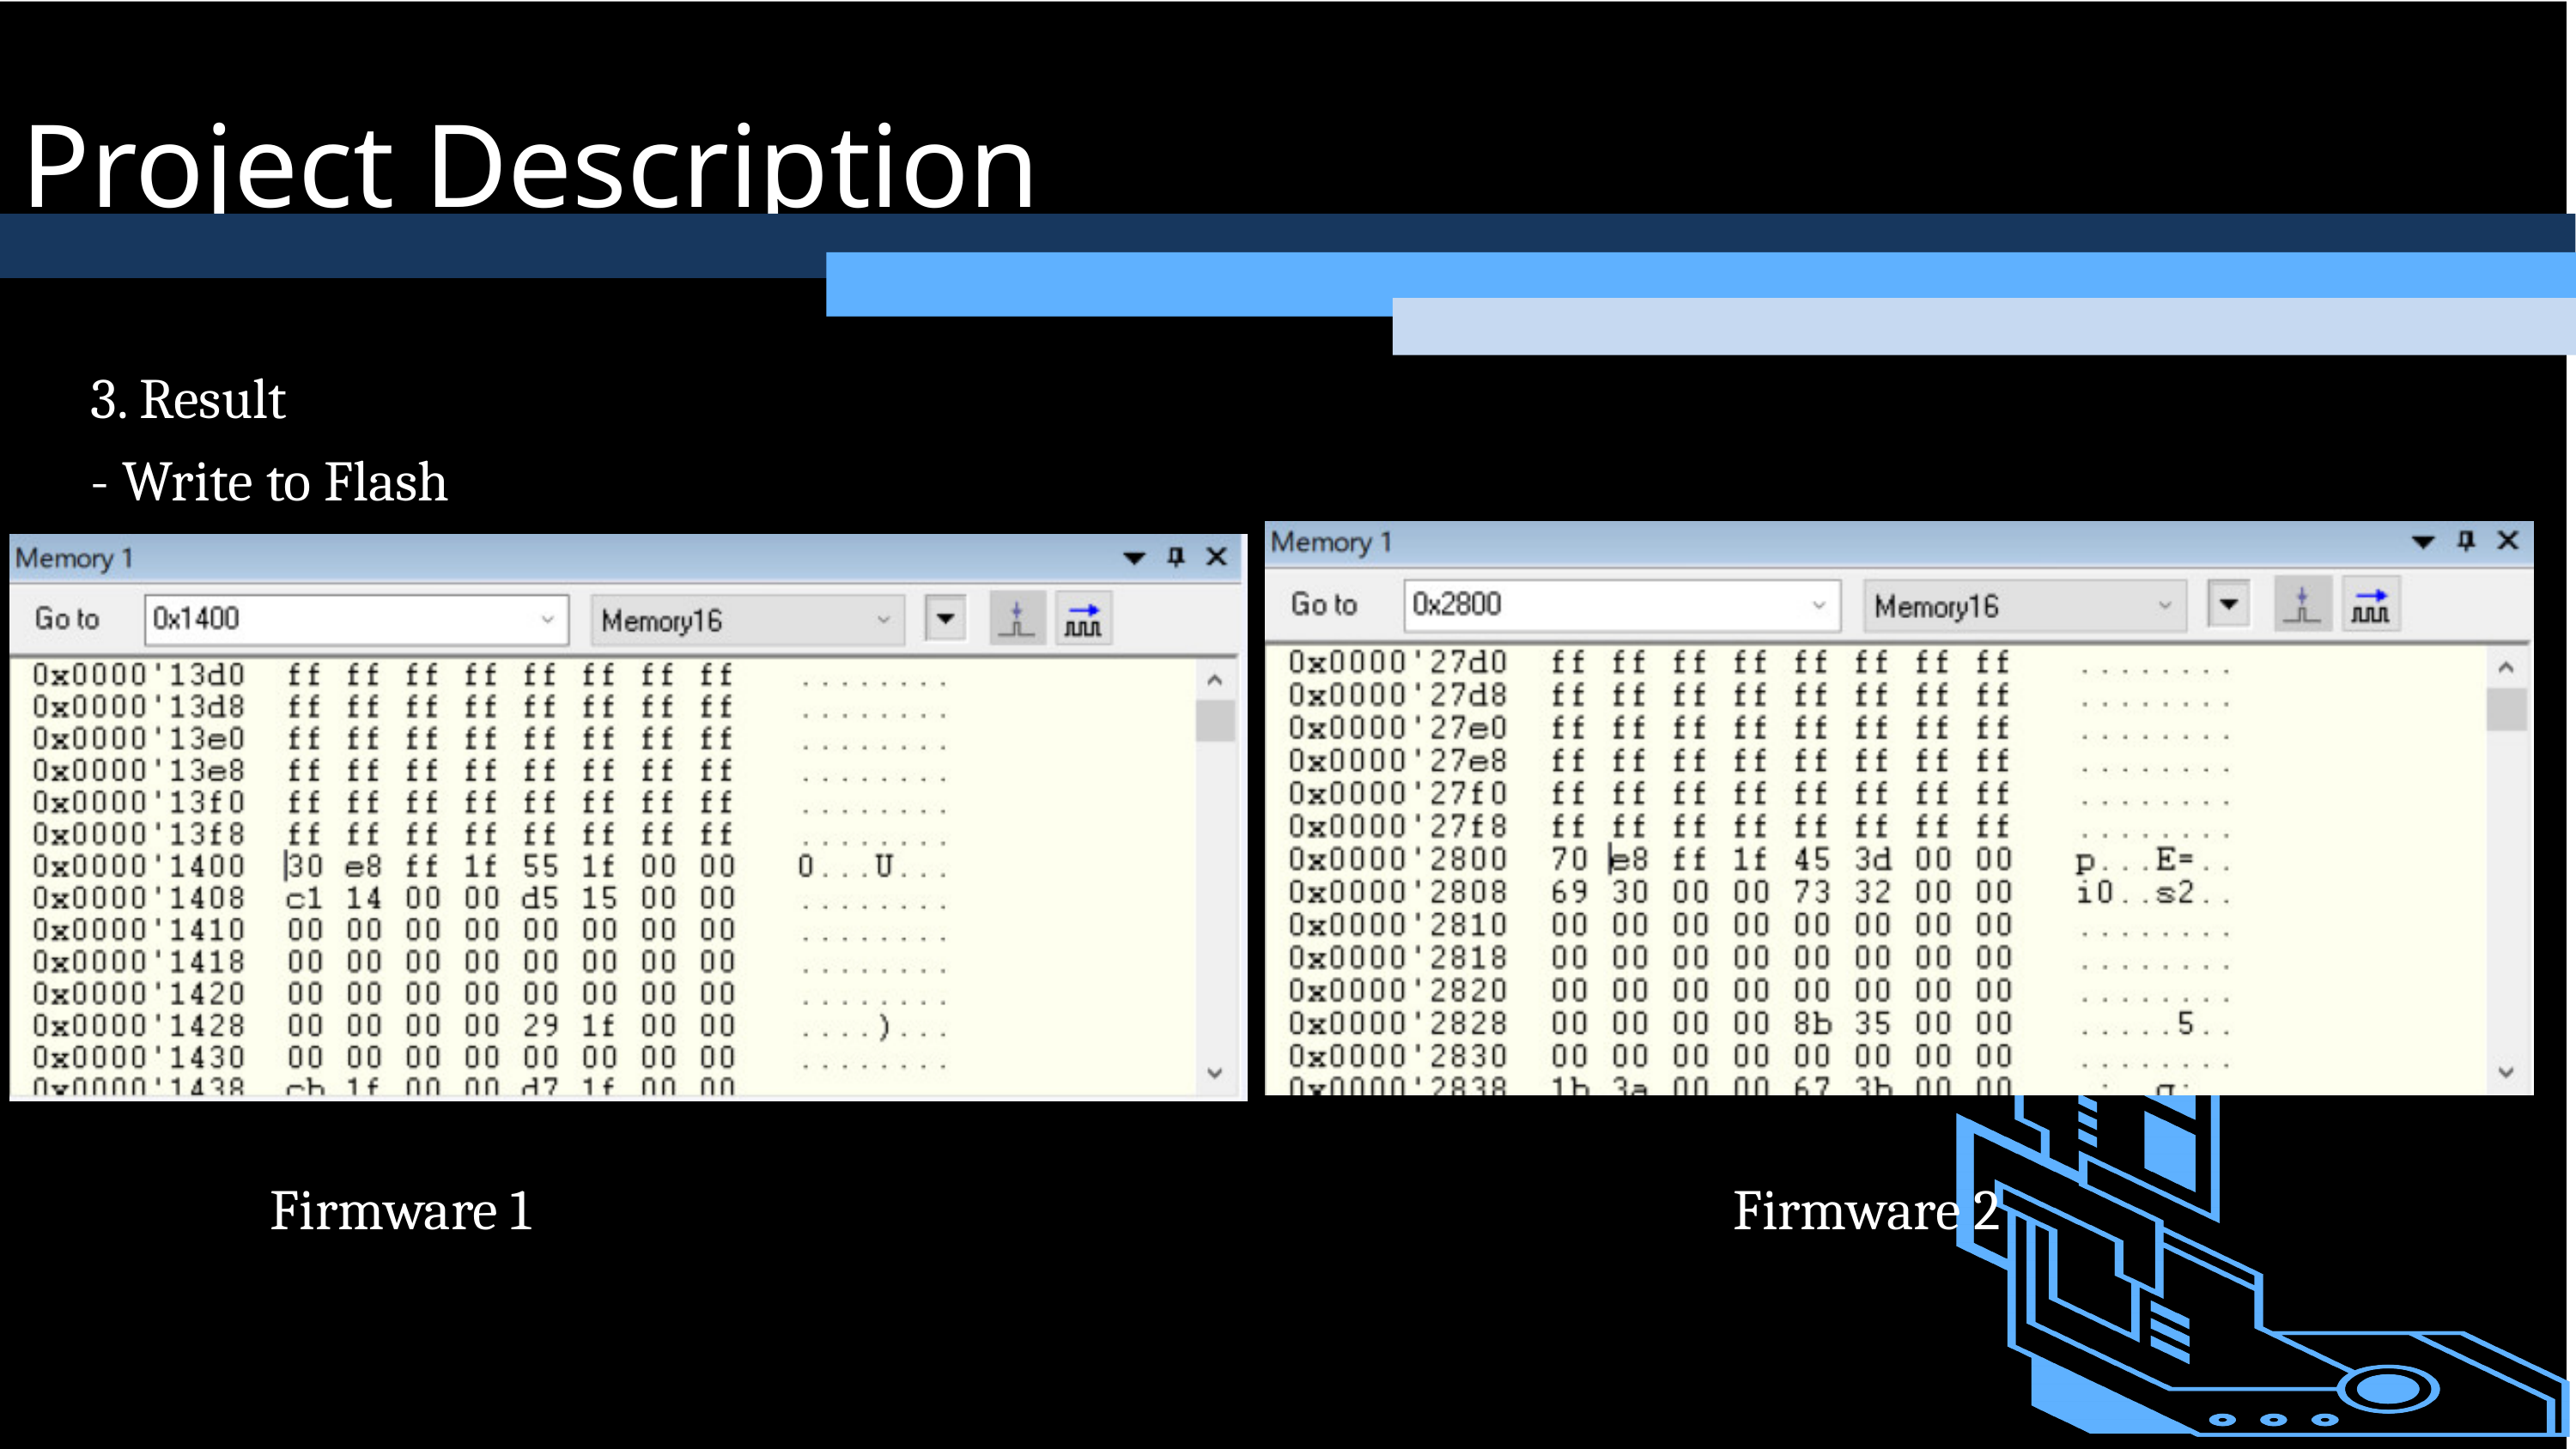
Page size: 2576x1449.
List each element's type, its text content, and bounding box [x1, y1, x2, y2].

text_box Firmware 1 [257, 1166, 848, 1247]
picture [9, 534, 1248, 1101]
text_box - Write to Flash [77, 437, 784, 519]
text_box [824, 251, 2576, 318]
text_box Firmware 2 [1720, 1166, 2311, 1247]
text_box Project Description [21, 92, 1393, 212]
text_box [0, 280, 2568, 1449]
text_box [0, 0, 2568, 212]
text_box 3. Result [77, 355, 1066, 437]
text_box [0, 212, 2576, 280]
text_box [1391, 296, 2576, 357]
text_box [1956, 1013, 2570, 1437]
picture [1265, 521, 2534, 1095]
